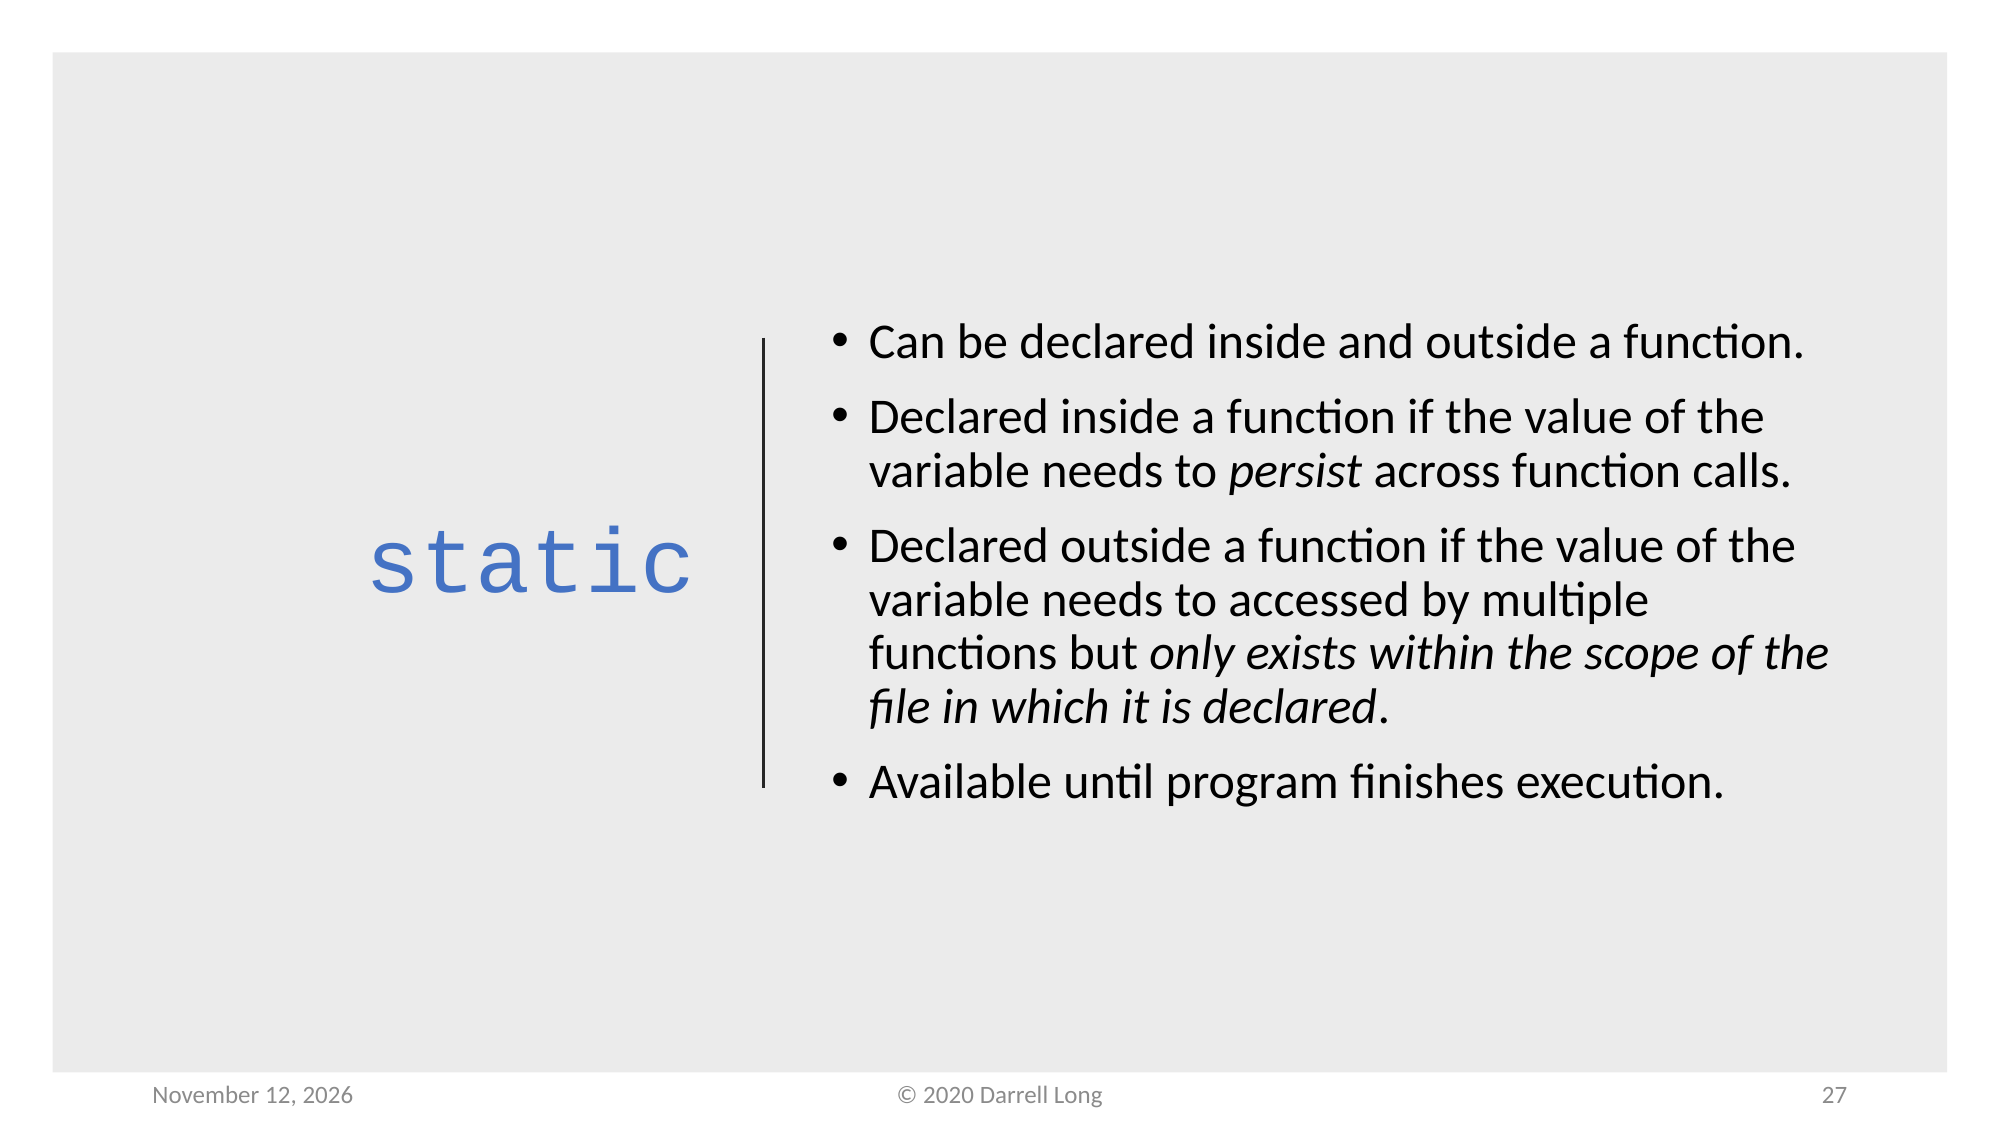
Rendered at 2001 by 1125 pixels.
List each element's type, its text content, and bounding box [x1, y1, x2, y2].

title static [137, 158, 711, 967]
text_box [52, 51, 1948, 1073]
list Can be declared inside and outside a function. Declared inside a function if the value of the variable needs to persist across function calls. Declared outside a function if the value of the variable needs to accessed by multiple functions but only exists within the scope of the file in which it is declared. Available until program finishes execution. [816, 158, 1863, 967]
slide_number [137, 1063, 588, 1124]
slide_number 27 [1412, 1063, 1863, 1124]
footer © 2020 Darrell Long [662, 1063, 1338, 1124]
